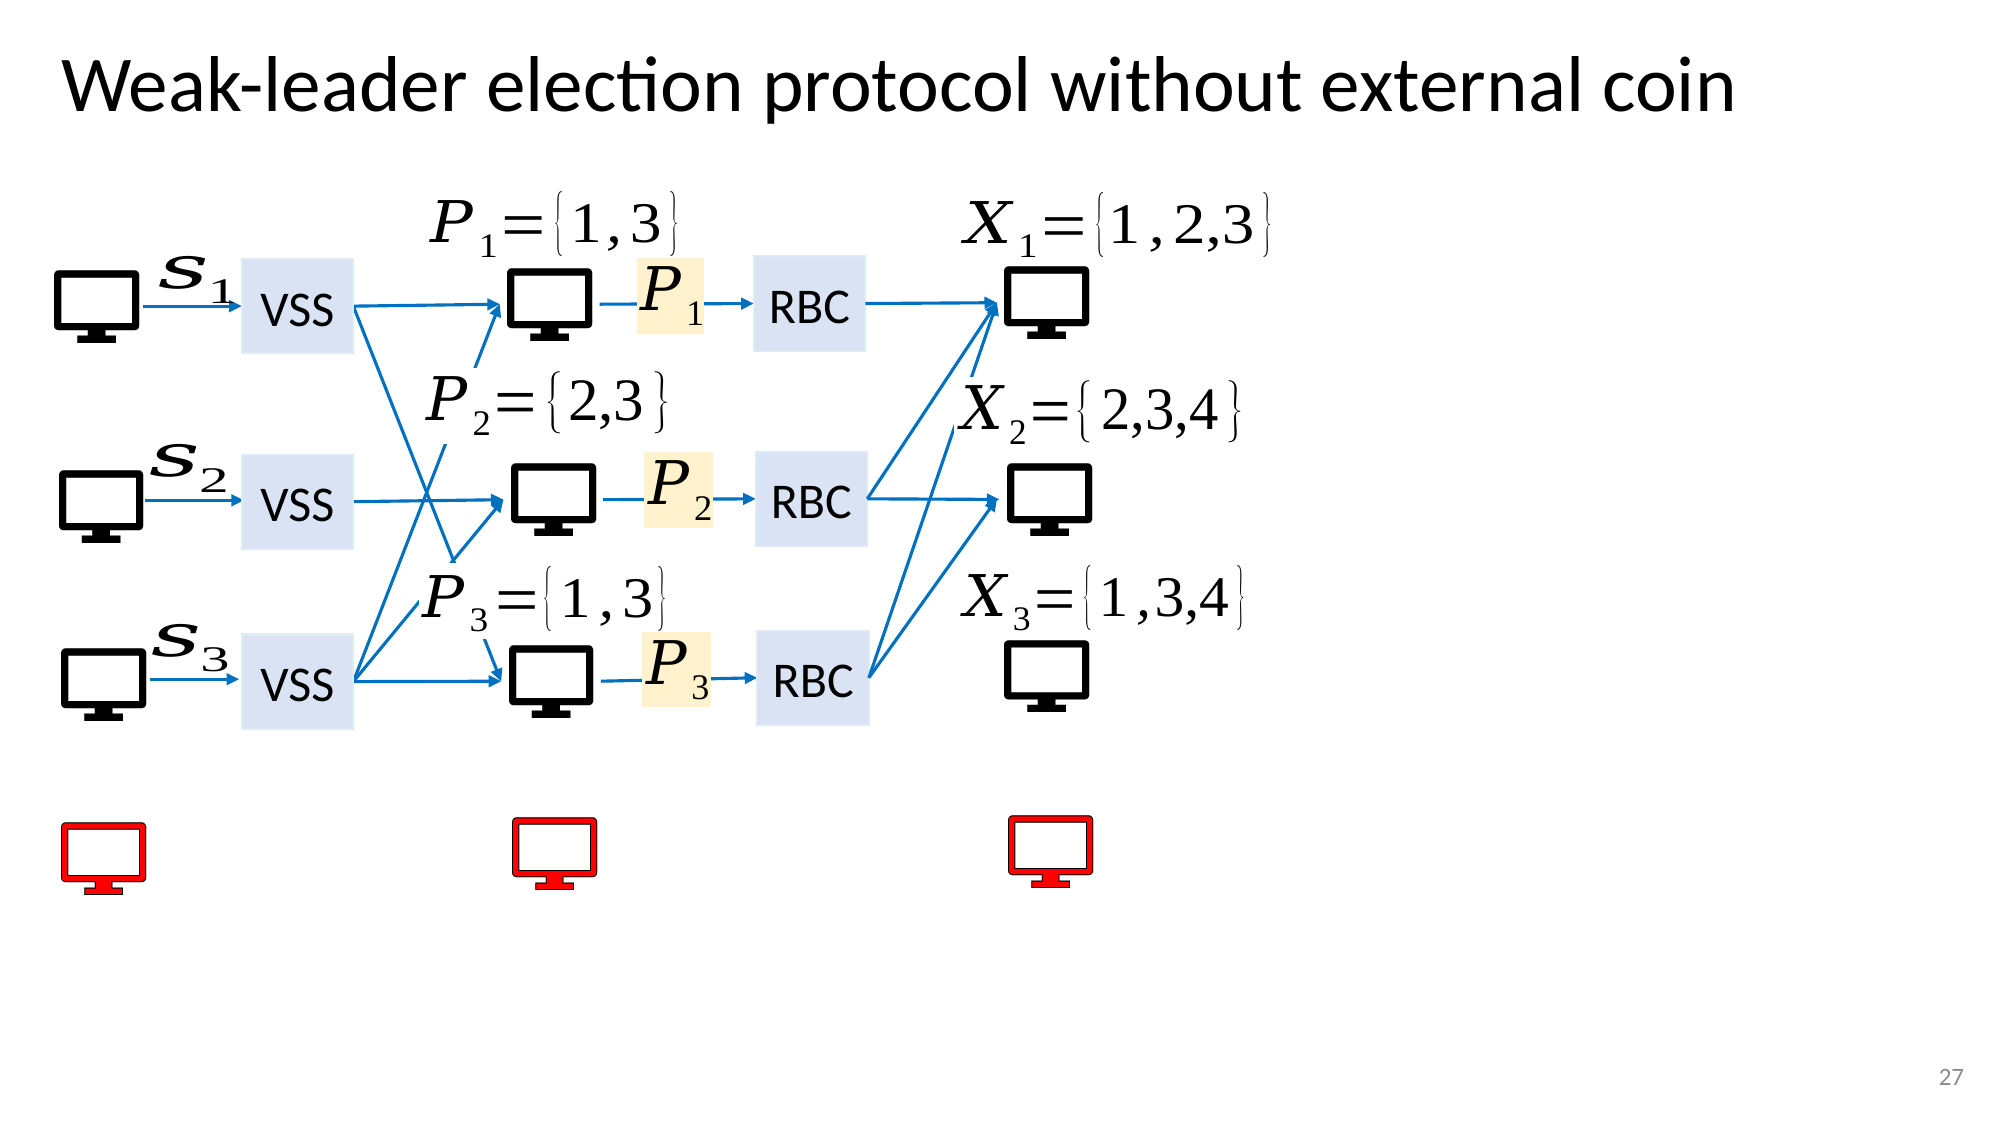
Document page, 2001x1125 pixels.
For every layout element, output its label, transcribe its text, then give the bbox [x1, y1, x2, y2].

text_box RBC [755, 451, 868, 547]
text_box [600, 677, 758, 682]
slide_number 27 [1529, 1045, 1980, 1106]
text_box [867, 302, 997, 499]
picture [504, 803, 605, 904]
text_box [868, 500, 997, 678]
picture [996, 252, 1097, 353]
picture [51, 456, 151, 557]
picture [996, 626, 1097, 726]
picture [503, 449, 604, 550]
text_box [353, 499, 504, 682]
picture [1000, 801, 1101, 902]
text_box RBC [753, 255, 866, 352]
picture [499, 254, 600, 355]
text_box VSS [241, 258, 354, 354]
text_box RBC [756, 630, 870, 726]
picture [999, 449, 1100, 550]
text_box Weak-leader election protocol without external coin [46, 21, 1980, 150]
text_box VSS [241, 454, 353, 550]
picture [46, 256, 147, 357]
picture [53, 634, 154, 735]
text_box VSS [241, 633, 354, 730]
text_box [353, 304, 500, 499]
picture [501, 631, 601, 732]
picture [53, 808, 154, 909]
